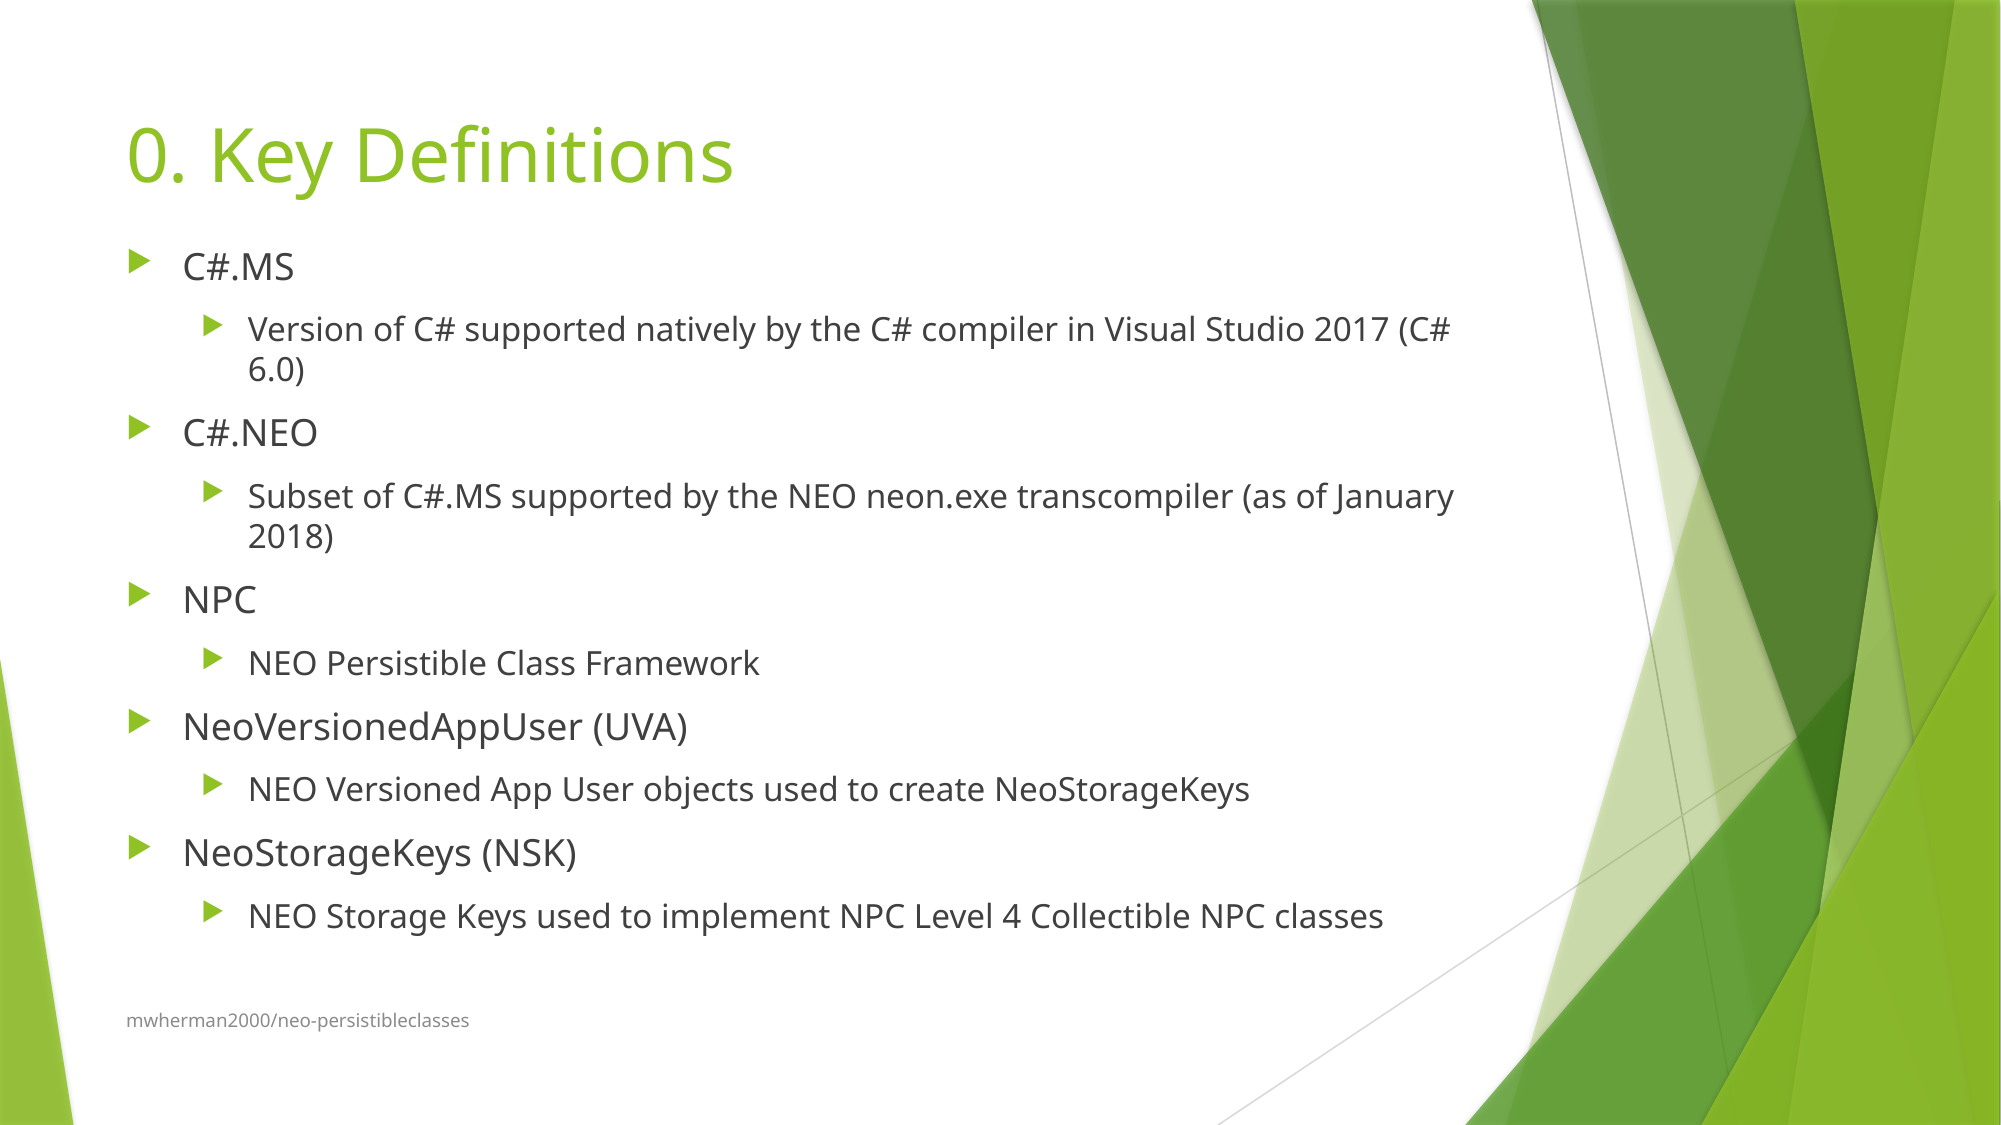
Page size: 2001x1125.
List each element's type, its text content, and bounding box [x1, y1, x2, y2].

title 0. Key Definitions [111, 99, 1522, 235]
list C#.MS Version of C# supported natively by the C# compiler in Visual Studio 2017 (C# 6.0) C#.NEO Subset of C#.MS supported by the NEO neon.exe transcompiler (as of January 2018) NPC NEO Persistible Class Framework NeoVersionedAppUser (UVA) NEO Versioned App User objects used to create NeoStorageKeys NeoStorageKeys (NSK) NEO Storage Keys used to implement NPC Level 4 Collectible NPC classes [111, 235, 1522, 991]
footer mwherman2000/neo-persistibleclasses [111, 991, 1145, 1051]
